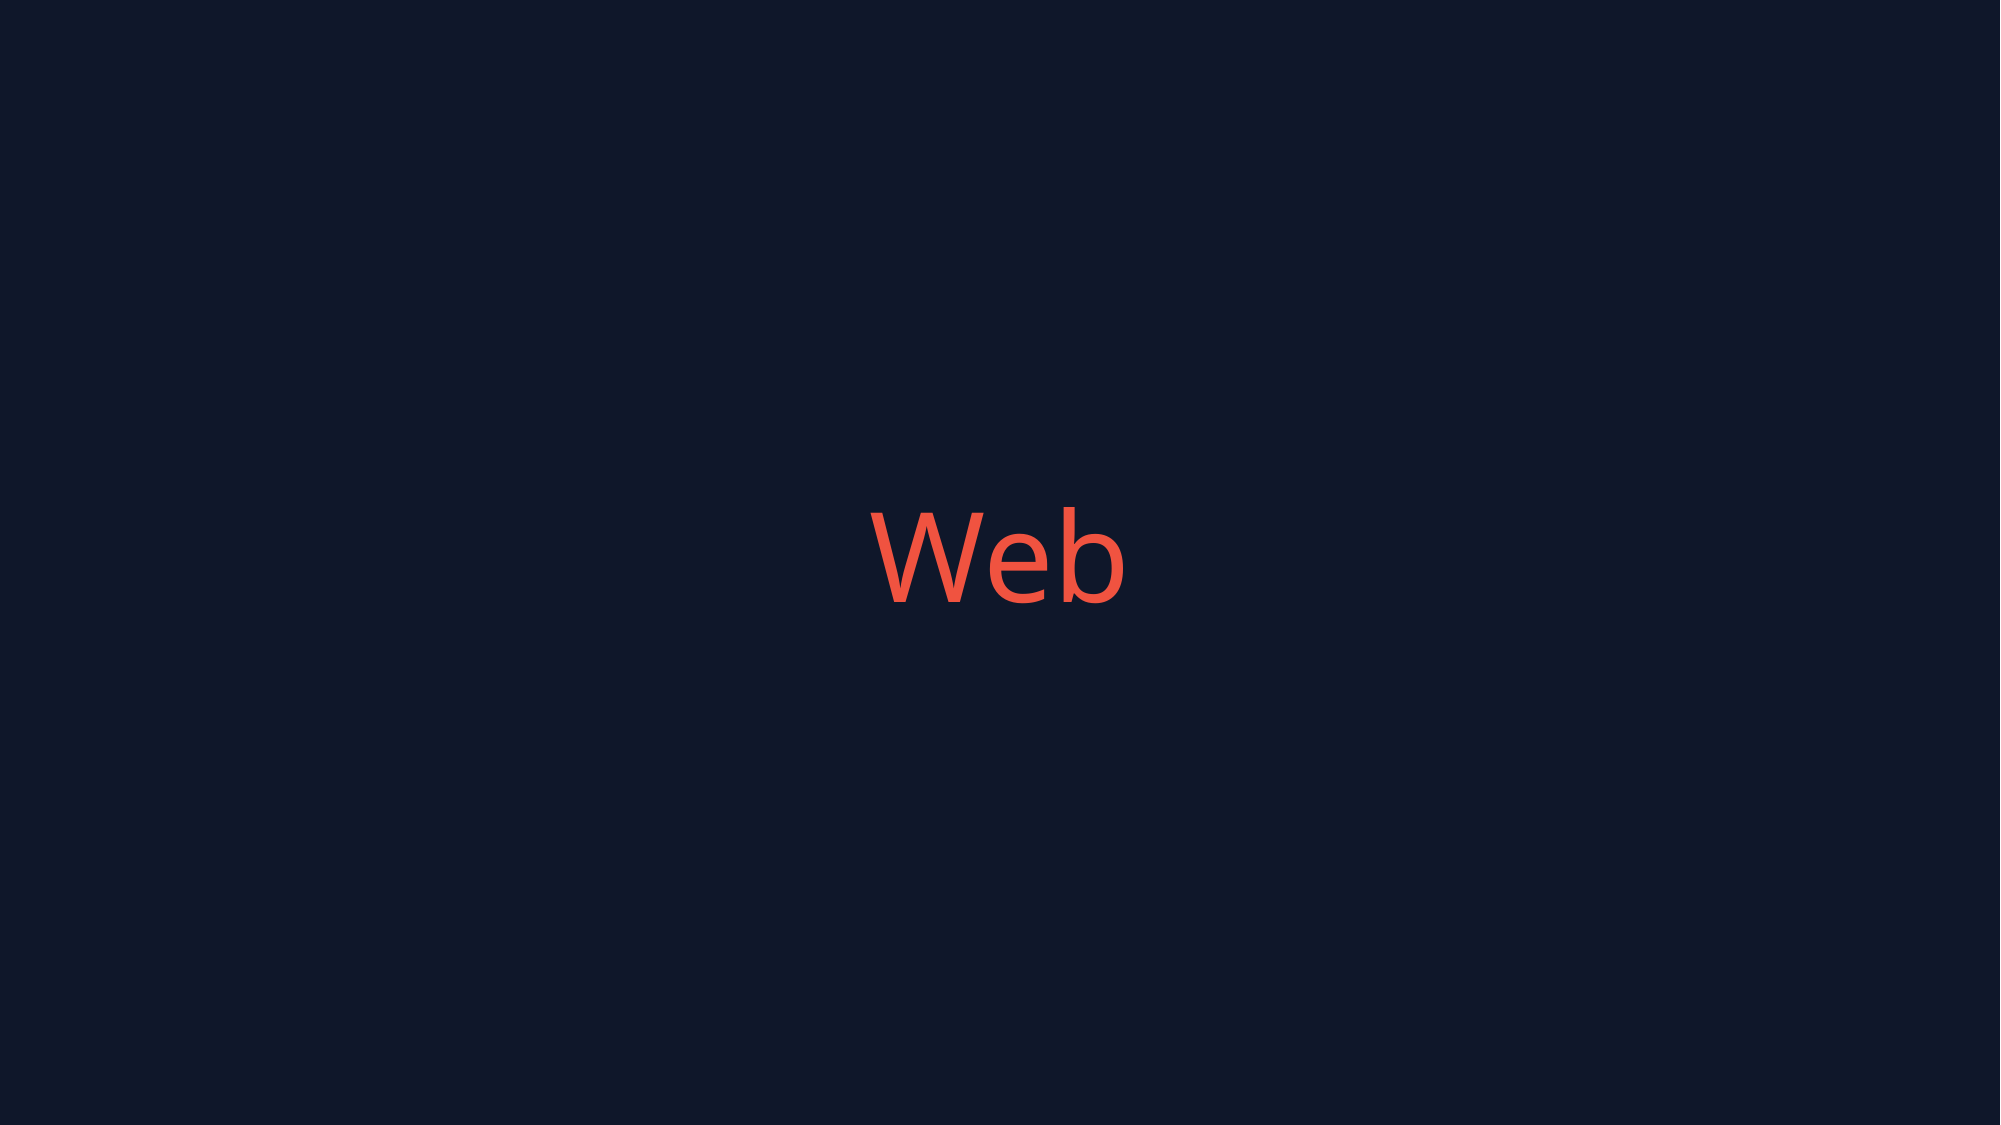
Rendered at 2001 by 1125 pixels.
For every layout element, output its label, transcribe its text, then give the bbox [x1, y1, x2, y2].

title Web [249, 366, 1750, 759]
